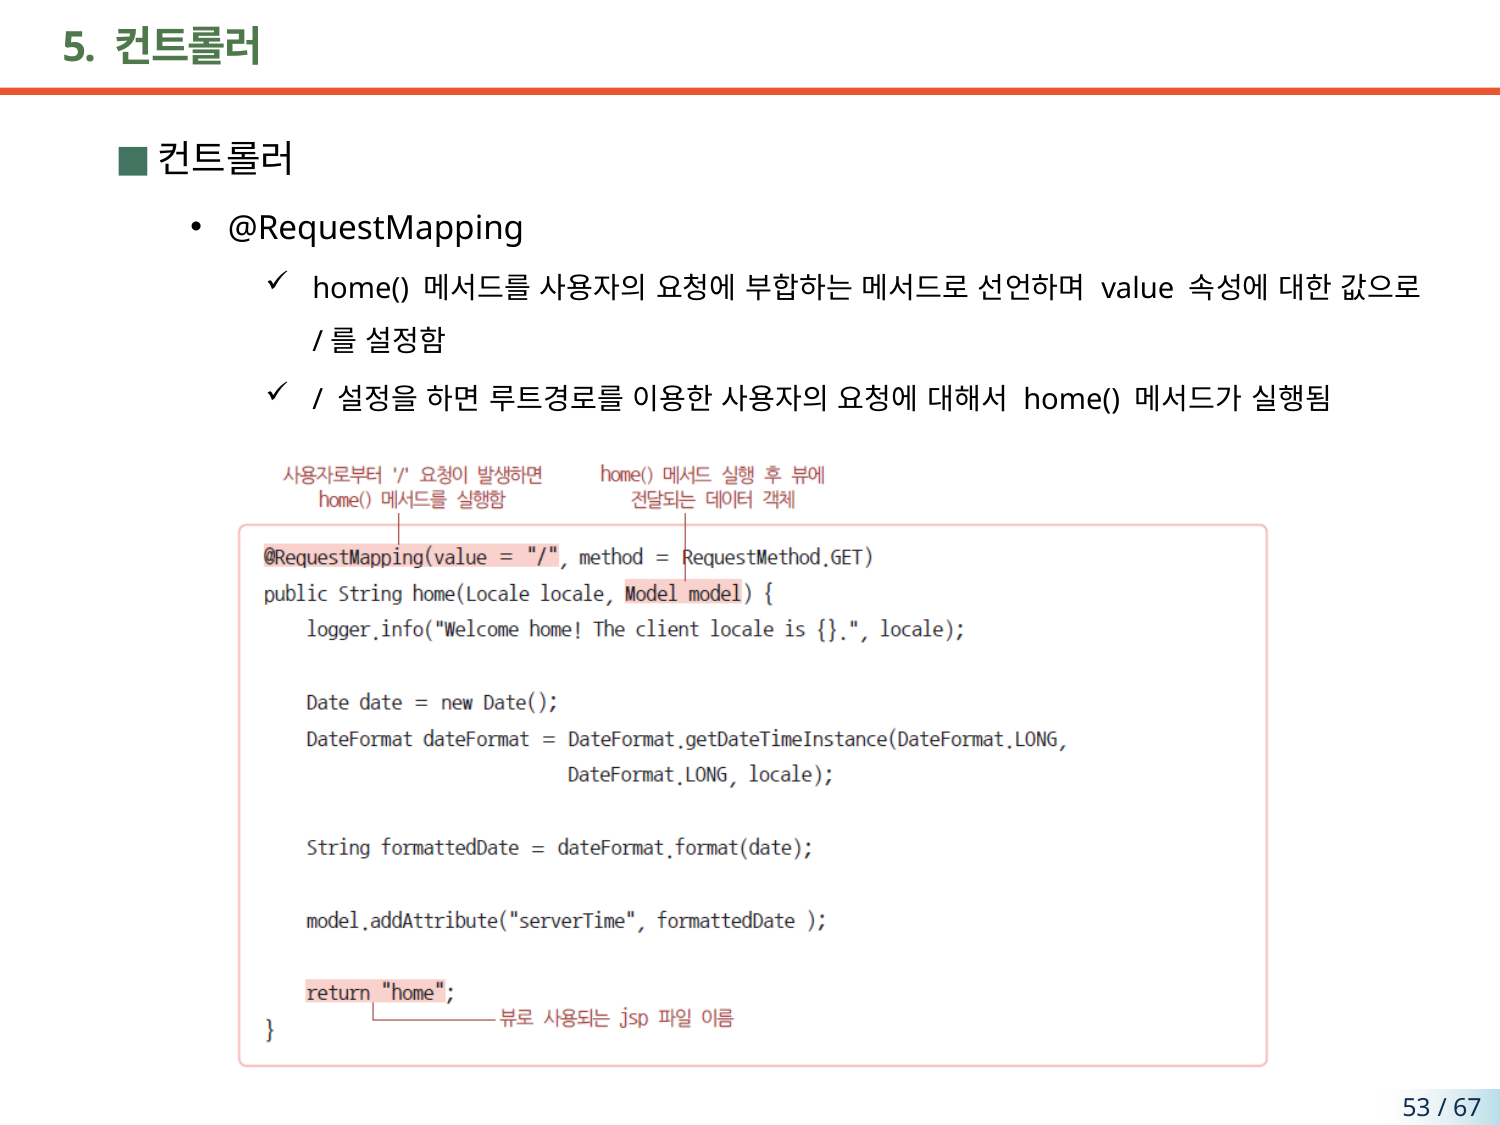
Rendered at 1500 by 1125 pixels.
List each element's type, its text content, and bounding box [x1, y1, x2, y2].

list 컨트롤러 @RequestMapping home() 메서드를 사용자의 요청에 부합하는 메서드로 선언하며 value 속성에 대한 값으로 /를 설정함 / 설정을 하면 루트경로를 이용한 사용자의 요청에 대해서 home() 메서드가 실행됨 [100, 127, 1459, 1050]
title 5. 컨트롤러 [47, 5, 1325, 84]
picture [225, 451, 1275, 1072]
